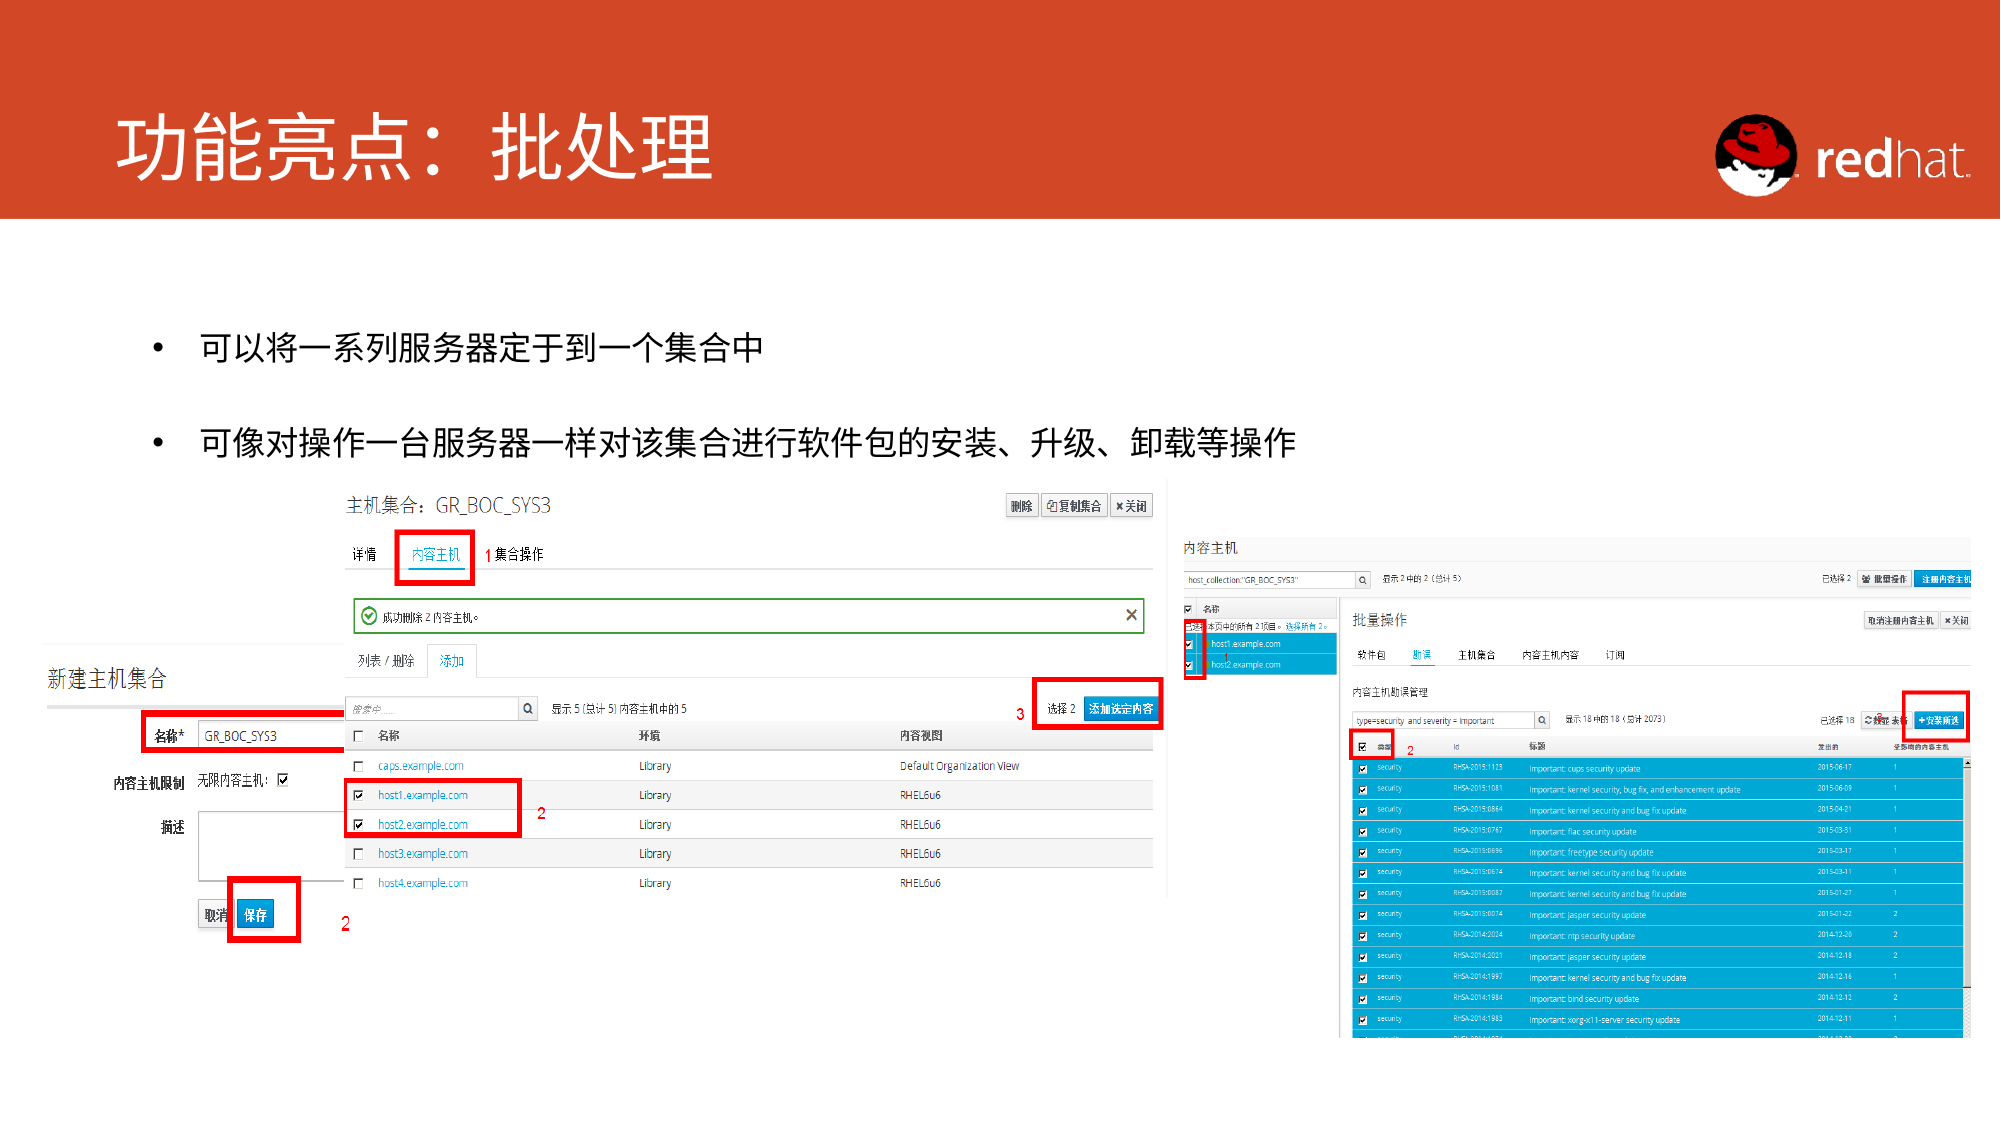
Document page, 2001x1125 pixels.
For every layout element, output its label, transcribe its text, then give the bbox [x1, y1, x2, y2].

picture [1184, 537, 1971, 1038]
picture [43, 479, 1168, 977]
title 功能亮点：批处理 [99, 0, 1863, 199]
picture [1359, 1017, 1366, 1024]
list 可以将一系列服务器定于到一个集合中 可像对操作一台服务器一样对该集合进行软件包的安装、升级、卸载等操作 [137, 299, 1843, 1014]
picture [1359, 891, 1366, 898]
picture [1359, 766, 1366, 773]
picture [1359, 933, 1366, 940]
picture [1359, 975, 1366, 982]
picture [1359, 829, 1366, 836]
picture [1359, 808, 1366, 815]
picture [1359, 787, 1366, 794]
picture [1359, 912, 1366, 919]
picture [1359, 849, 1366, 857]
picture [1359, 996, 1366, 1003]
picture [1359, 870, 1366, 877]
picture [1359, 954, 1366, 961]
picture [1688, 98, 1996, 212]
